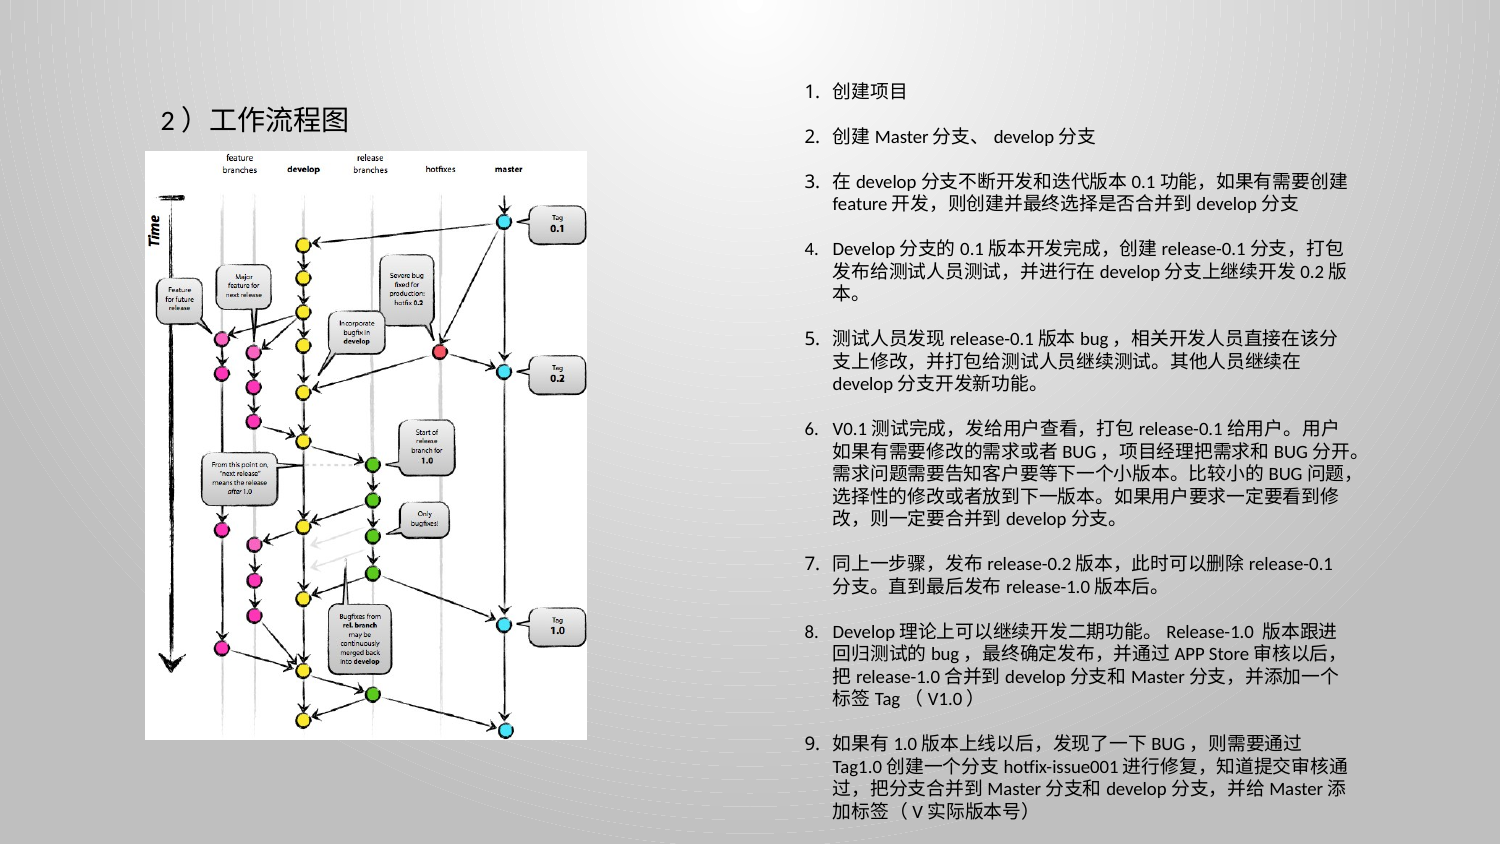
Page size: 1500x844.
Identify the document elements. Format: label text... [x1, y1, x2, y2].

picture [145, 151, 587, 740]
text_box 创建项目 创建Master分支、develop分支 在develop分支不断开发和迭代版本0.1功能，如果有需要创建feature开发，则创建并最终选择是否合并到develop分支 Develop分支的0.1版本开发完成，创建release-0.1分支，打包发布给测试人员测试，并进行在develop分支上继续开发0.2版本。 测试人员发现release-0.1版本bug，相关开发人员直接在该分支上修改，并打包给测试人员继续测试。其他人员继续在develop分支开发新功能。 V0.1测试完成，发给用户查看，打包release-0.1给用户。用户如果有需要修改的需求或者BUG，项目经理把需求和BUG分开。需求问题需要告知客户要等下一个小版本。比较小的BUG问题，选择性的修改或者放到下一版本。如果用户要求一定要看到修改，则一定要合并到develop分支。 同上一步骤，发布release-0.2版本，此时可以删除release-0.1分支。直到最后发布release-1.0版本后。 Develop理论上可以继续开发二期功能。Release-1.0 版本跟进回归测试的bug，最终确定发布，并通过APP Store审核以后，把release-1.0合并到develop分支和Master分支，并添加一个标签Tag（V1.0） 如果有1.0版本上线以后，发现了一下BUG，则需要通过Tag1.0创建一个分支hotfix-issue001进行修复，知道提交审核通过，把分支合并到Master分支和develop分支，并给Master添加标签（V实际版本号） [789, 49, 1368, 844]
text_box 2）工作流程图 [145, 95, 789, 211]
